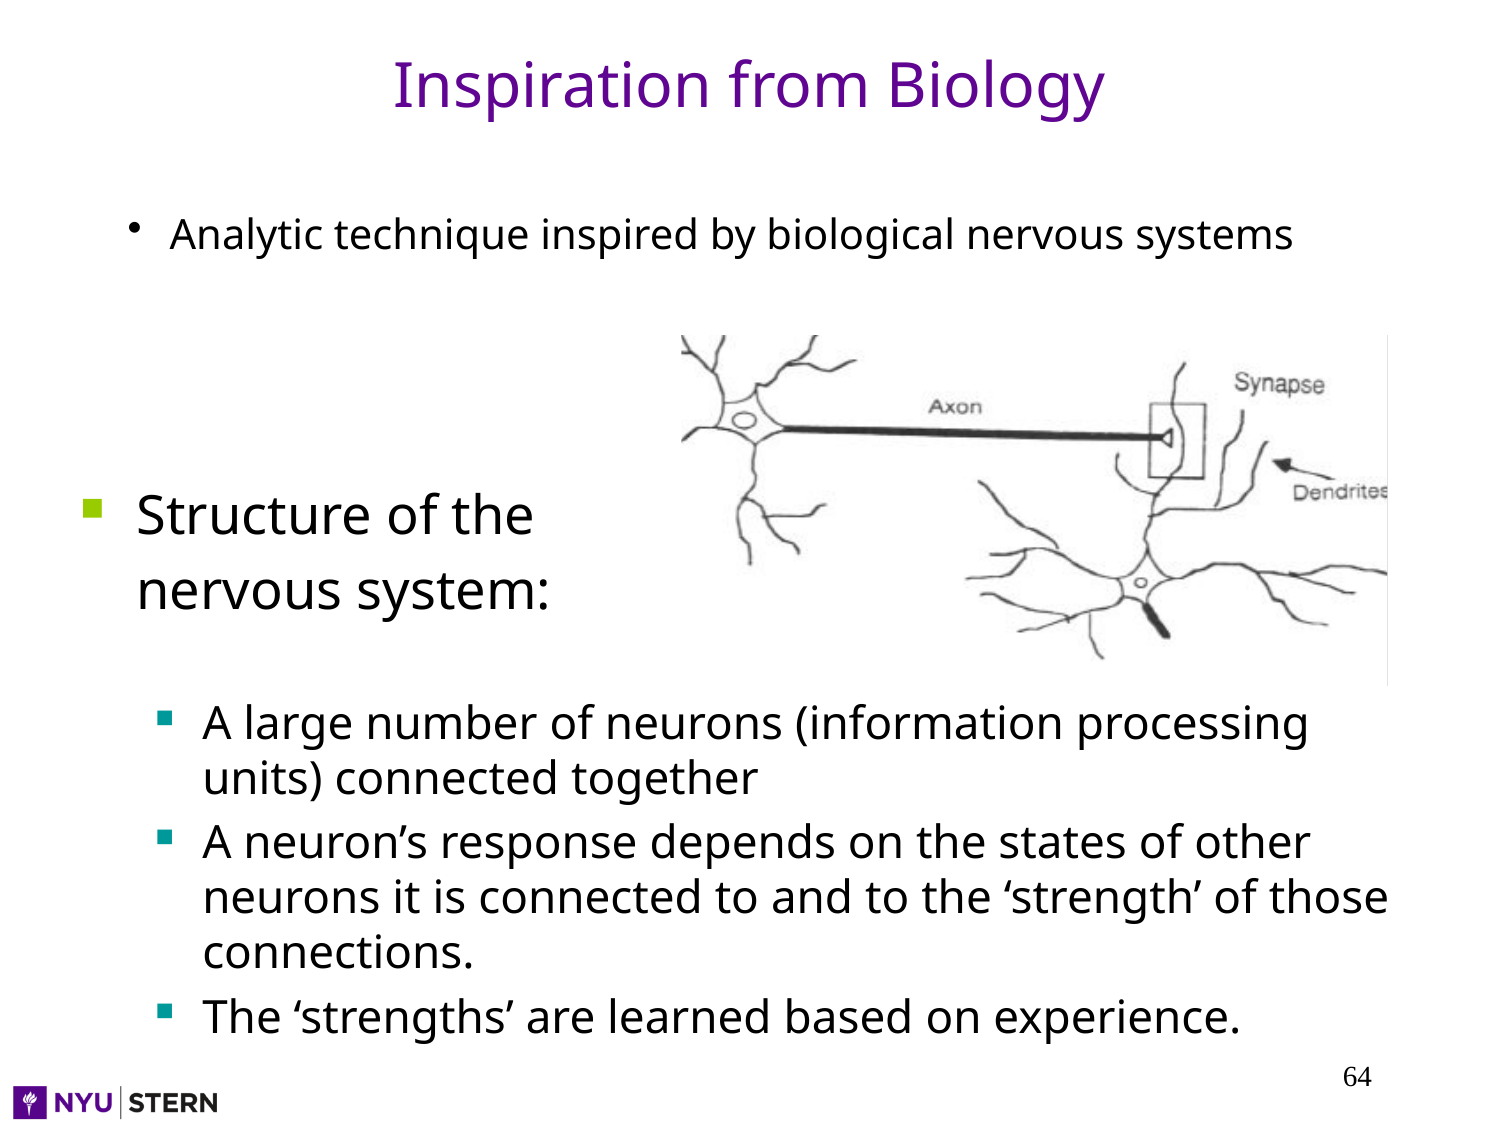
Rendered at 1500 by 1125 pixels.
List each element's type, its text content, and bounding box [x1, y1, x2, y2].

title Inspiration from Biology [75, 22, 1425, 142]
text_box Structure of the nervous system: A large number of neurons (information processing units) connected together A neuron’s response depends on the states of other neurons it is connected to and to the ‘strength’ of those connections. The ‘strengths’ are learned based on experience. [65, 396, 1426, 1050]
picture [0, 1038, 230, 1125]
picture [680, 335, 1388, 686]
list Analytic technique inspired by biological nervous systems [112, 200, 1388, 396]
slide_number 64 [1074, 1049, 1388, 1101]
